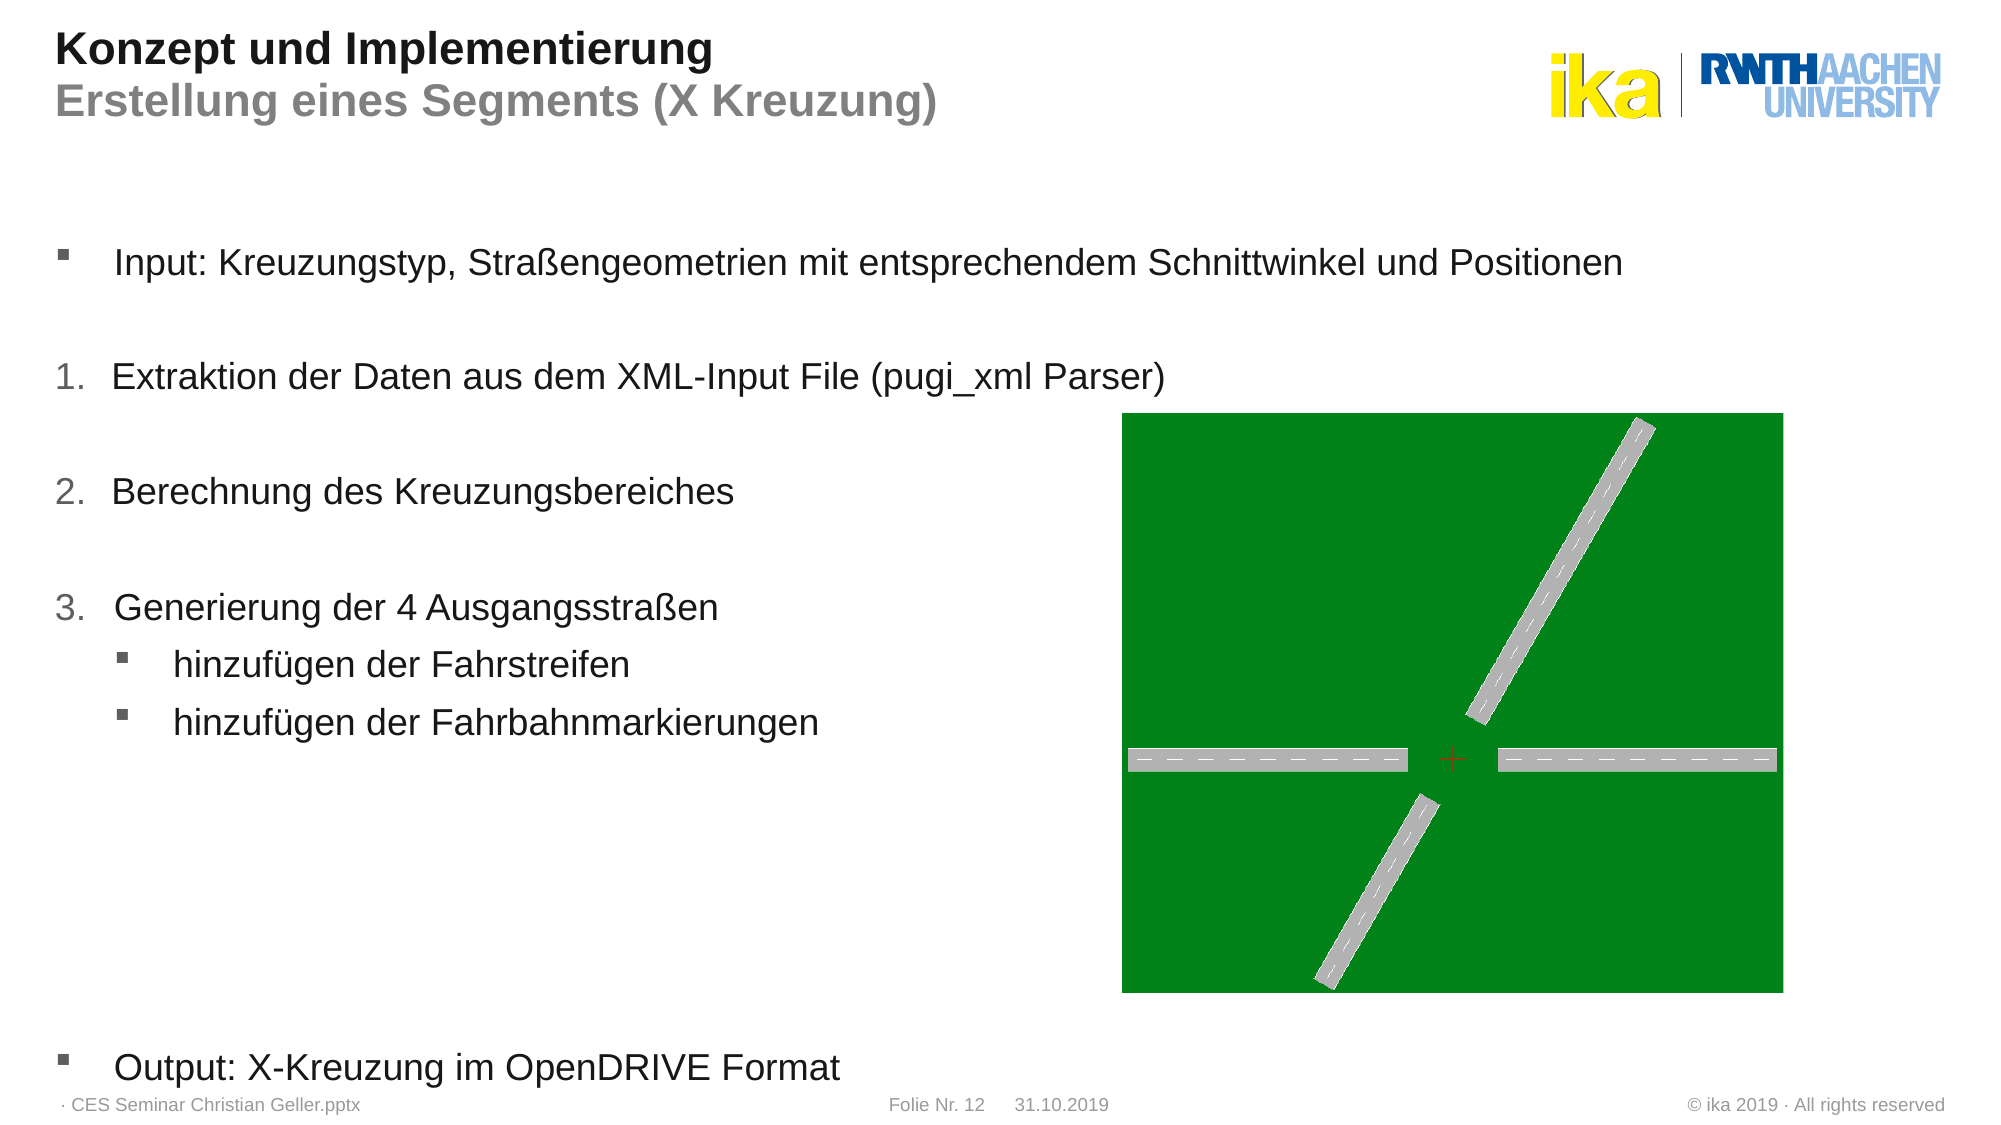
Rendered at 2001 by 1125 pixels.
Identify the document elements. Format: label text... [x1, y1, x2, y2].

title Konzept und Implementierung Erstellung eines Segments (X Kreuzung) [54, 31, 1496, 126]
picture [1121, 413, 1784, 993]
list Input: Kreuzungstyp, Straßengeometrien mit entsprechendem Schnittwinkel und Positionen Extraktion der Daten aus dem XML-Input File (pugi_xml Parser) Berechnung des Kreuzungsbereiches Generierung der 4 Ausgangsstraßen hinzufügen der Fahrstreifen hinzufügen der Fahrbahnmarkierungen Output: X-Kreuzung im OpenDRIVE Format [54, 237, 1946, 1082]
